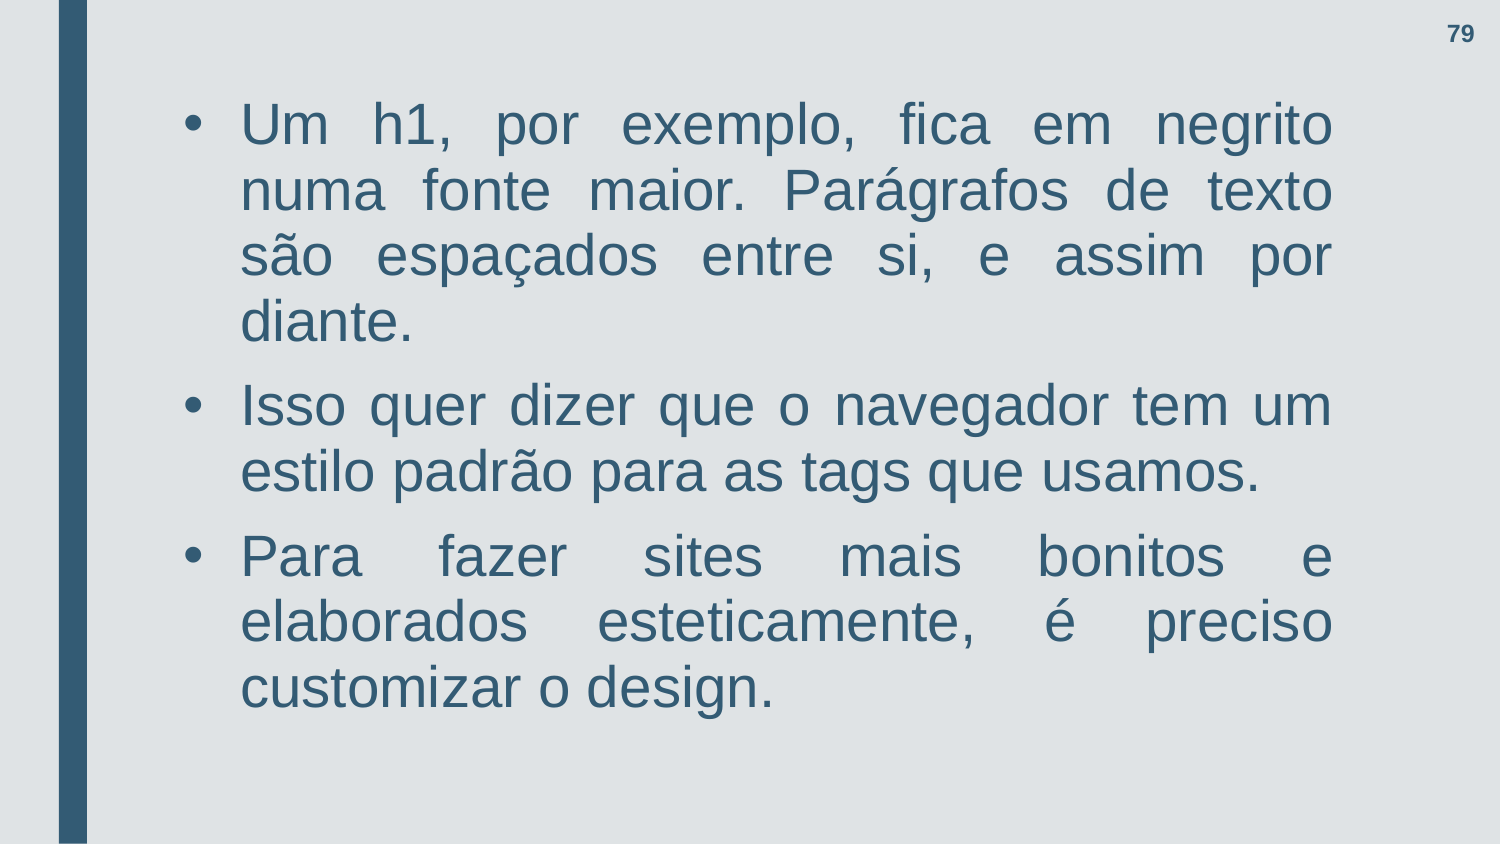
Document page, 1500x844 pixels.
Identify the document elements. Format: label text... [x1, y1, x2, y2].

list Um h1, por exemplo, fica em negrito numa fonte maior. Parágrafos de texto são espaçados entre si, e assim por diante. Isso quer dizer que o navegador tem um estilo padrão para as tags que usamos. Para fazer sites mais bonitos e elaborados esteticamente, é preciso customizar o design. [168, 84, 1351, 789]
slide_number 79 [1293, 7, 1490, 58]
